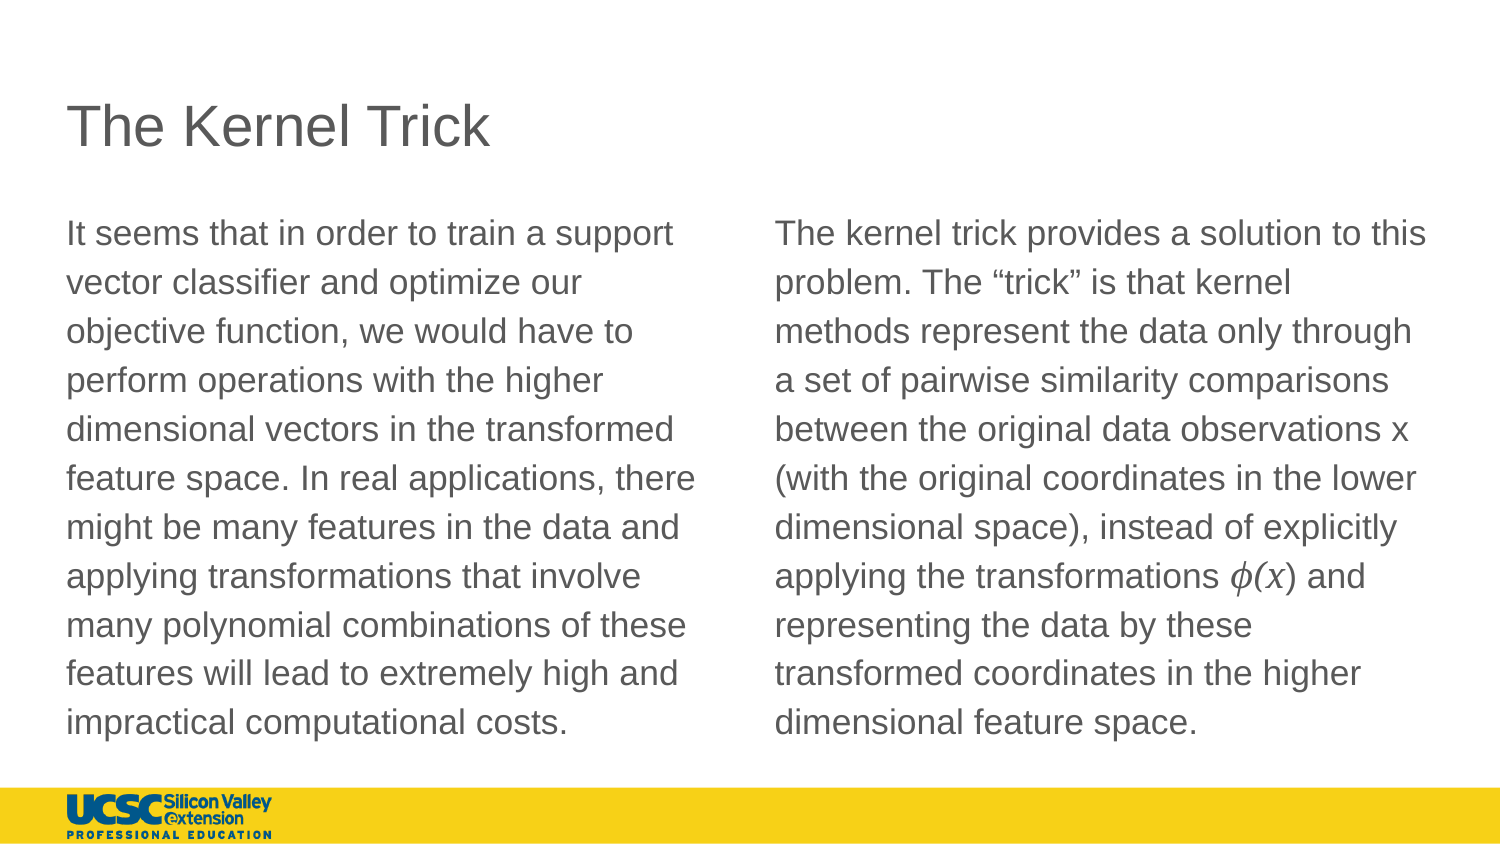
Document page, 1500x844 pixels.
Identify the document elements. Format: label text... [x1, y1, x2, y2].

title The Kernel Trick [51, 72, 1449, 167]
list The kernel trick provides a solution to this problem. The “trick” is that kernel methods represent the data only through a set of pairwise similarity comparisons between the original data observations x (with the original coordinates in the lower dimensional space), instead of explicitly applying the transformations ϕ(x) and representing the data by these transformed coordinates in the higher dimensional feature space. [759, 189, 1449, 750]
picture [60, 787, 277, 844]
list It seems that in order to train a support vector classifier and optimize our objective function, we would have to perform operations with the higher dimensional vectors in the transformed feature space. In real applications, there might be many features in the data and applying transformations that involve many polynomial combinations of these features will lead to extremely high and impractical computational costs. [51, 189, 741, 750]
